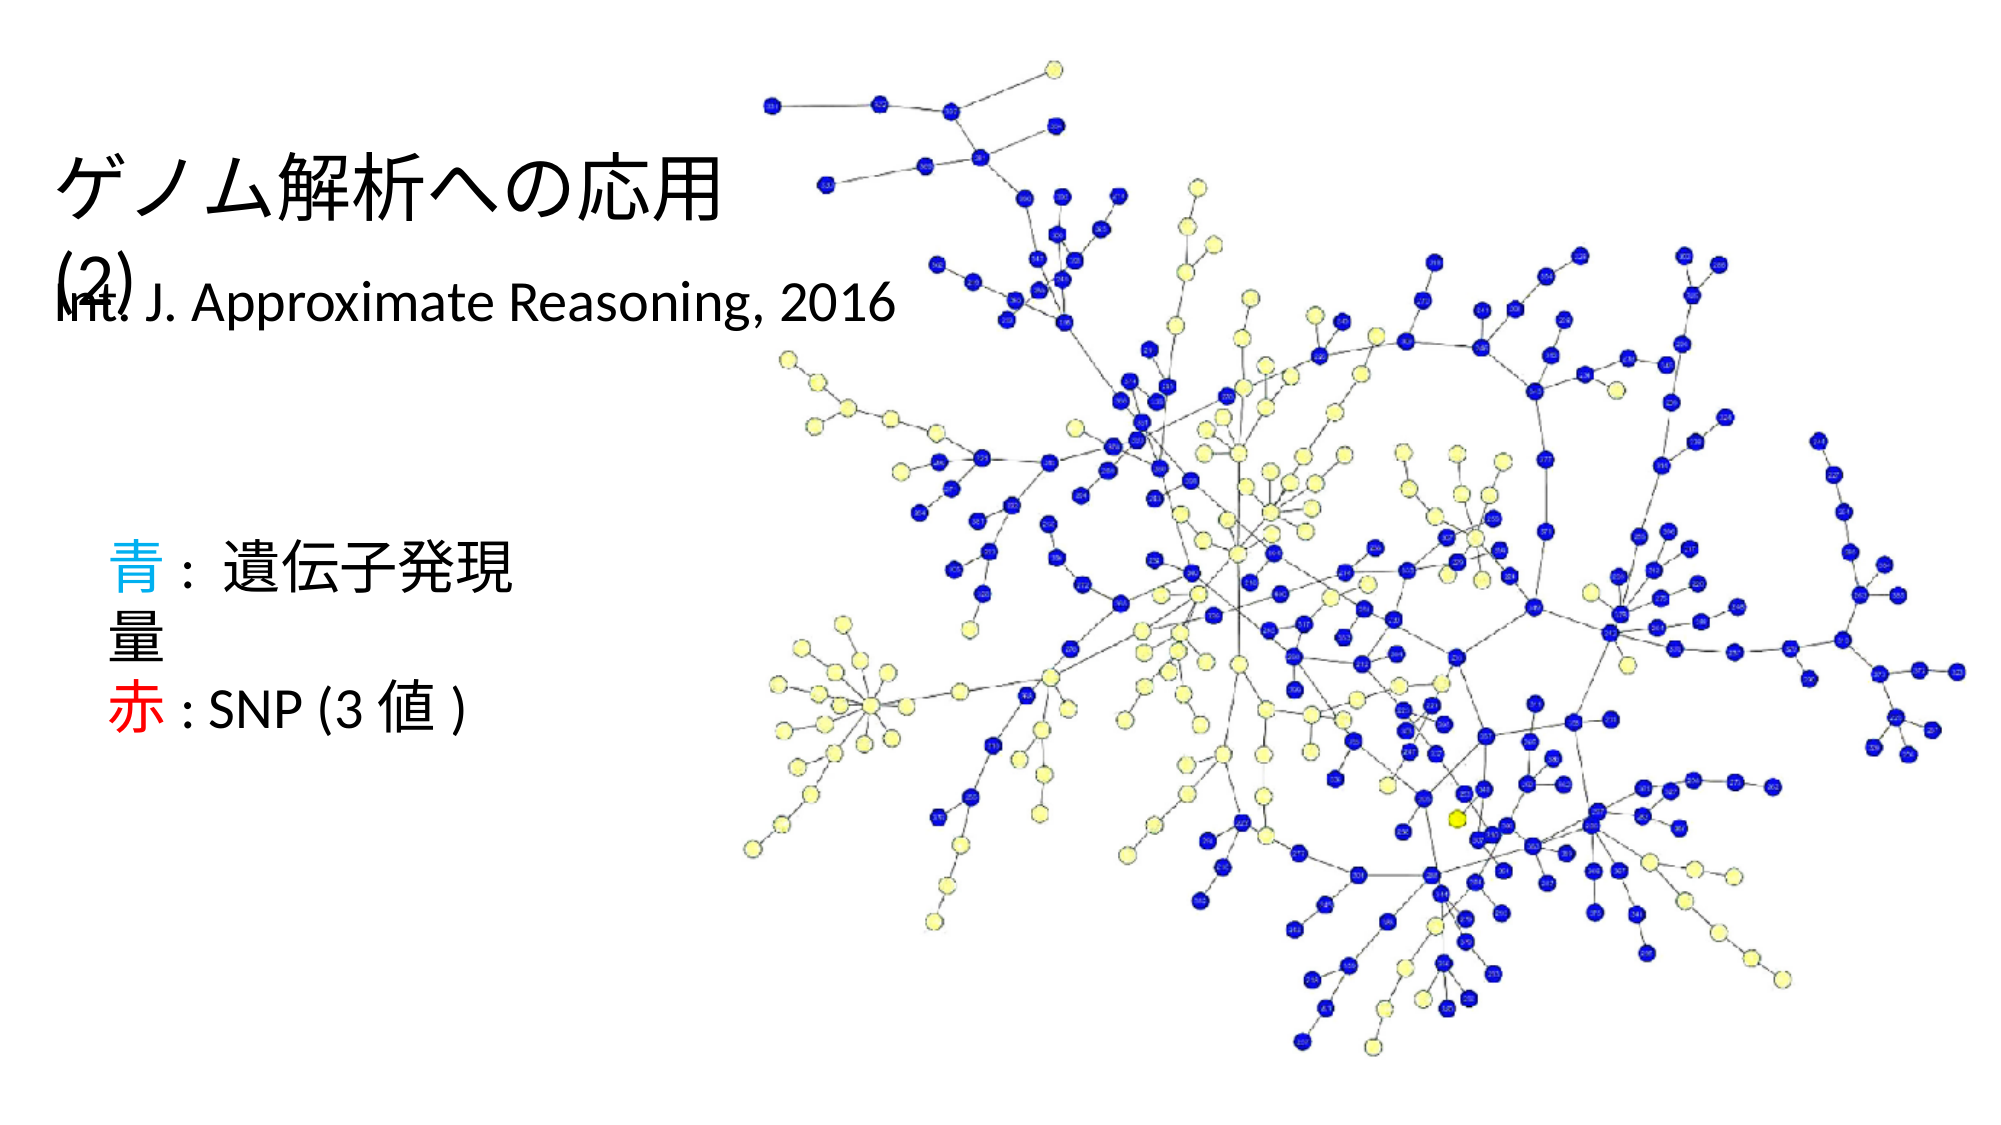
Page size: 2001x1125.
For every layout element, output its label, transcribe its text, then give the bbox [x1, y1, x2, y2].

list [698, 58, 2000, 1065]
text_box Int. J. Approximate Reasoning, 2016 [38, 256, 693, 341]
text_box 青: 遺伝子発現量 赤: SNP (3値) [93, 522, 565, 748]
text_box ゲノム解析への応用 (2) [38, 133, 693, 256]
